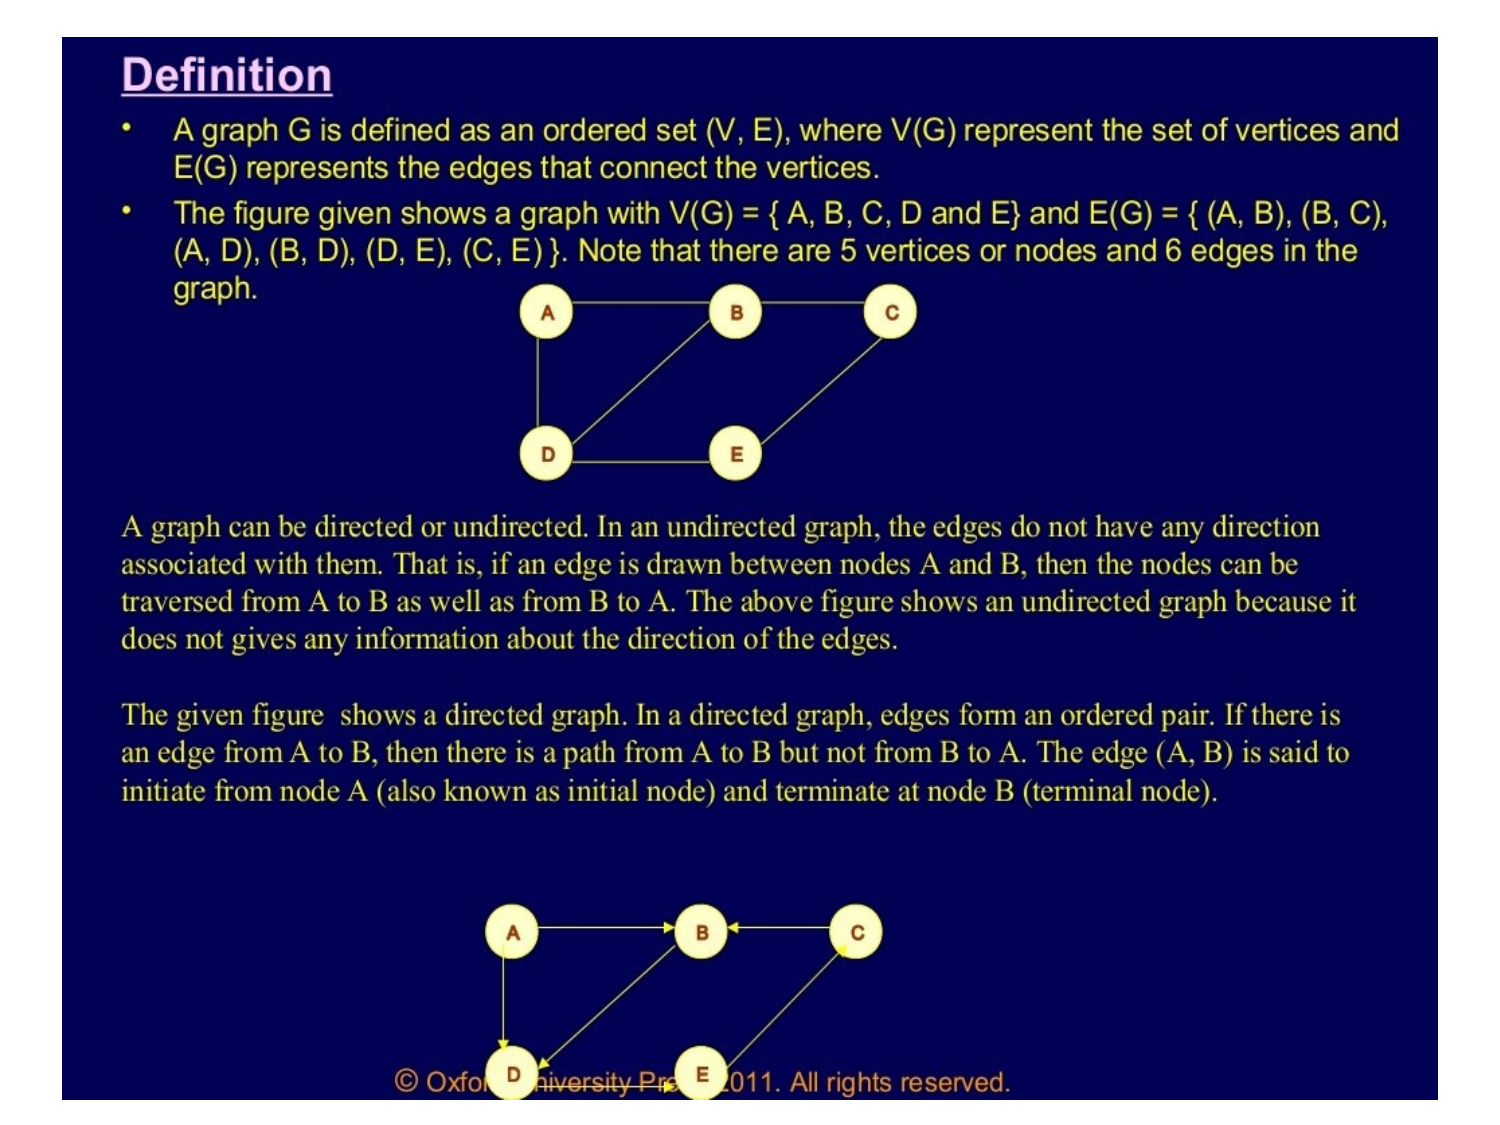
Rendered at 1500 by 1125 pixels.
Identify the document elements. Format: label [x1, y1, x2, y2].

picture [62, 37, 1438, 1101]
